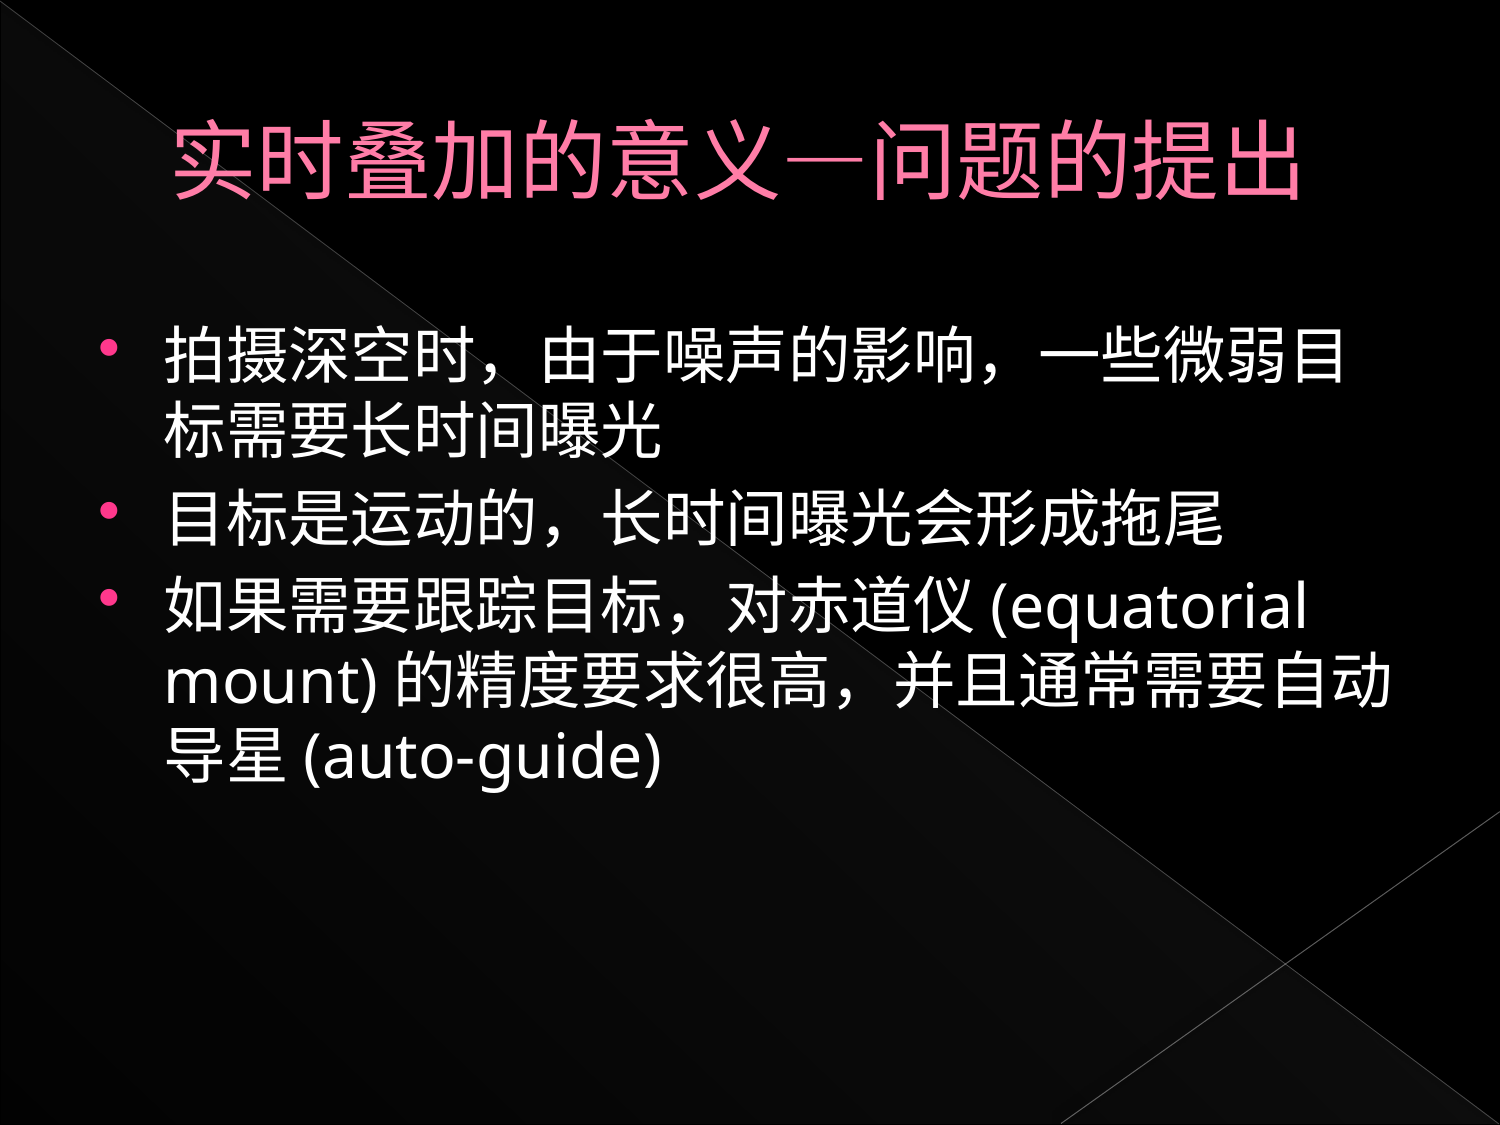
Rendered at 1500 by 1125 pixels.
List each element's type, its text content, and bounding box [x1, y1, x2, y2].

title 实时叠加的意义—问题的提出 [75, 43, 1425, 274]
list 拍摄深空时，由于噪声的影响，一些微弱目标需要长时间曝光 目标是运动的，长时间曝光会形成拖尾 如果需要跟踪目标，对赤道仪(equatorial mount)的精度要求很高，并且通常需要自动导星(auto-guide) [75, 308, 1425, 1059]
